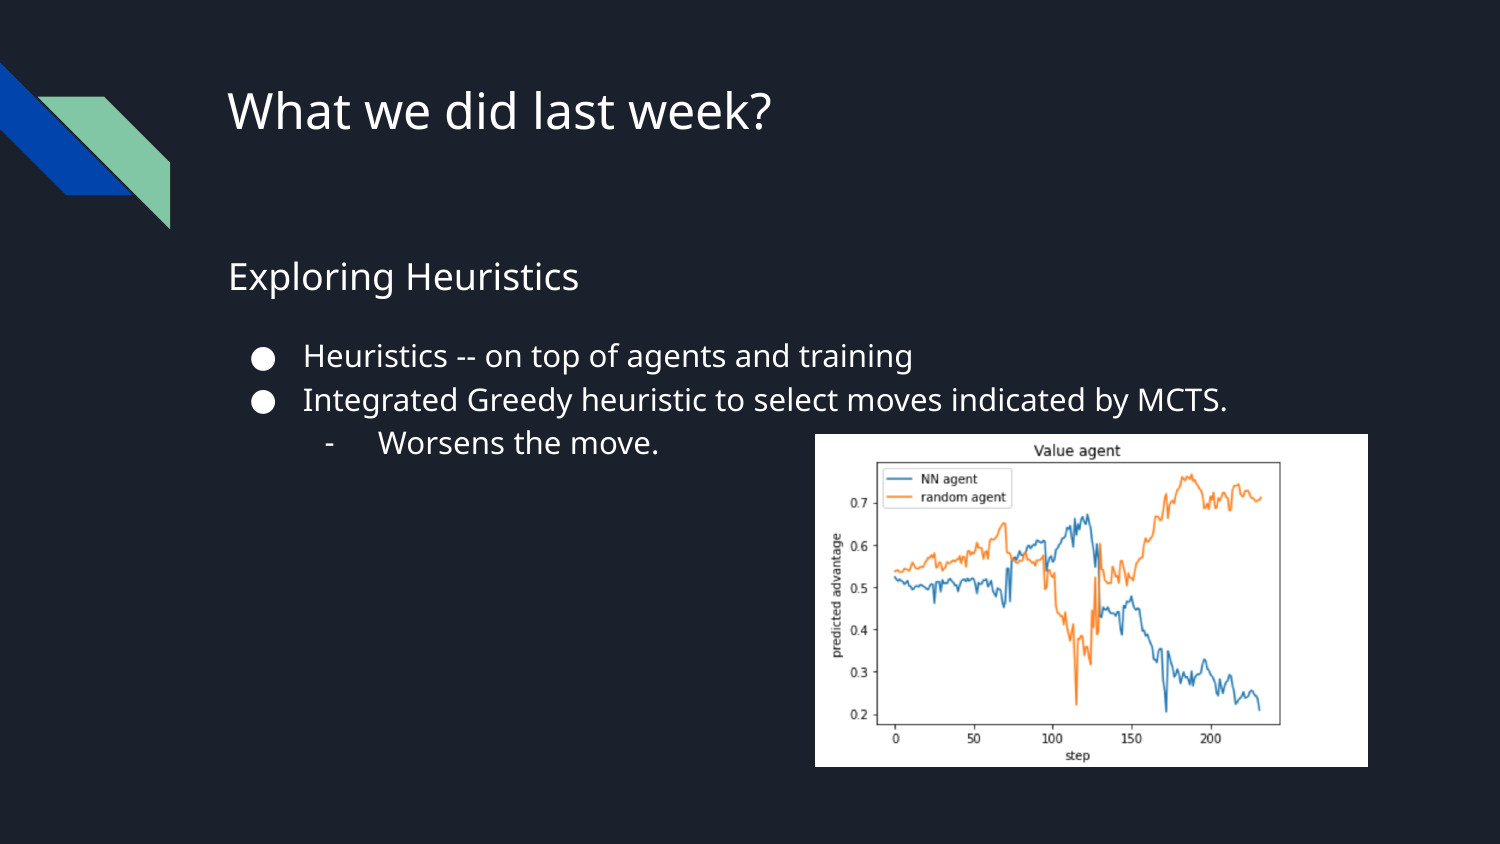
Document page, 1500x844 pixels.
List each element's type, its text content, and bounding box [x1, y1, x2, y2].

picture [814, 434, 1368, 768]
list Exploring Heuristics Heuristics -- on top of agents and training Integrated Greedy heuristic to select moves indicated by MCTS. Worsens the move. [212, 231, 1368, 709]
title What we did last week? [212, 64, 1368, 215]
